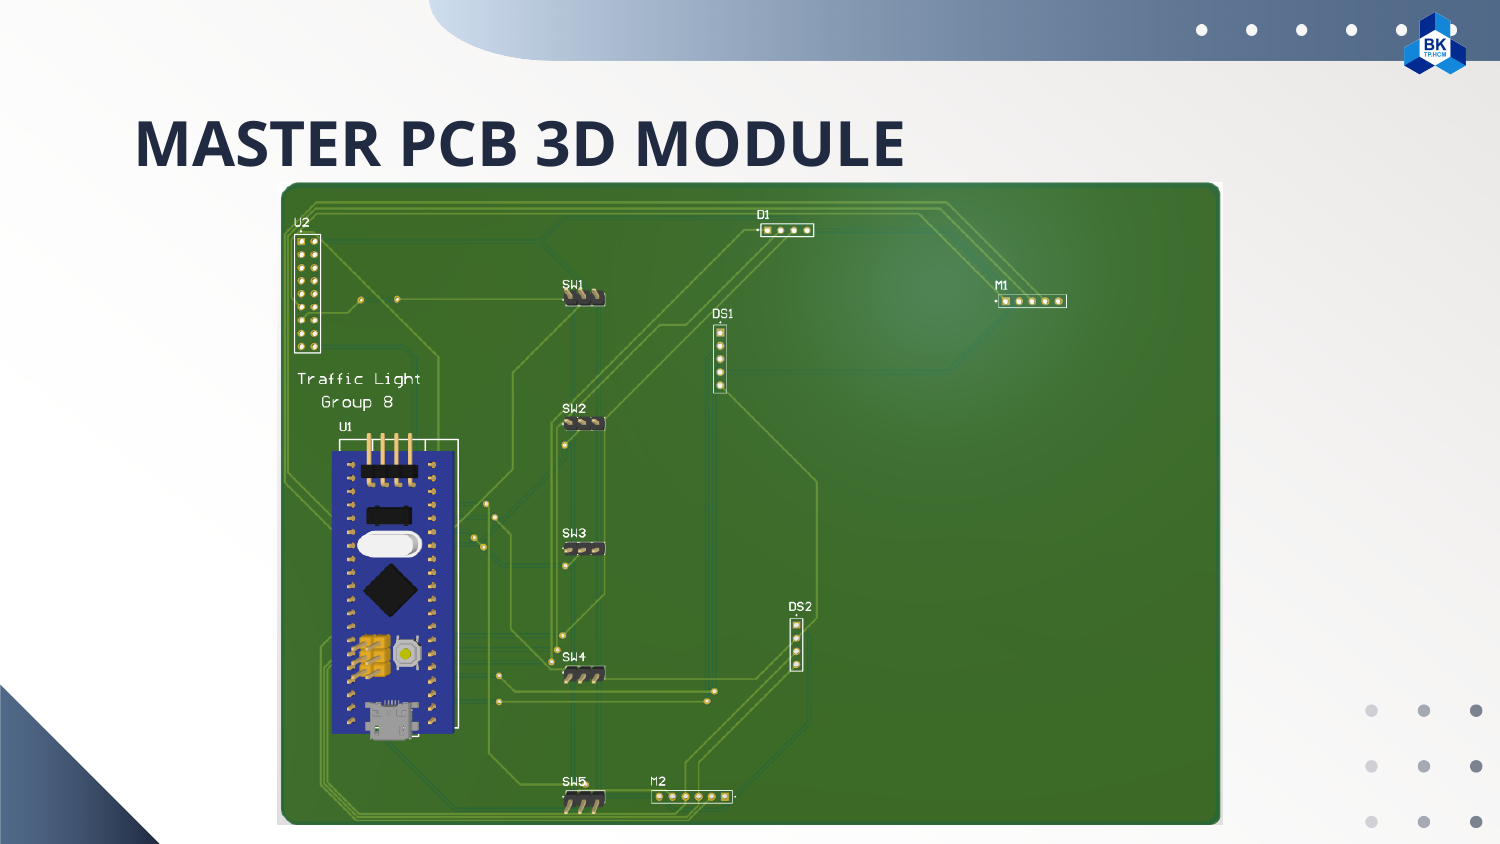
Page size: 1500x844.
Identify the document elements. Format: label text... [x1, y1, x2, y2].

picture [0, 0, 1500, 844]
text_box MASTER PCB 3D MODULE [118, 88, 1382, 183]
